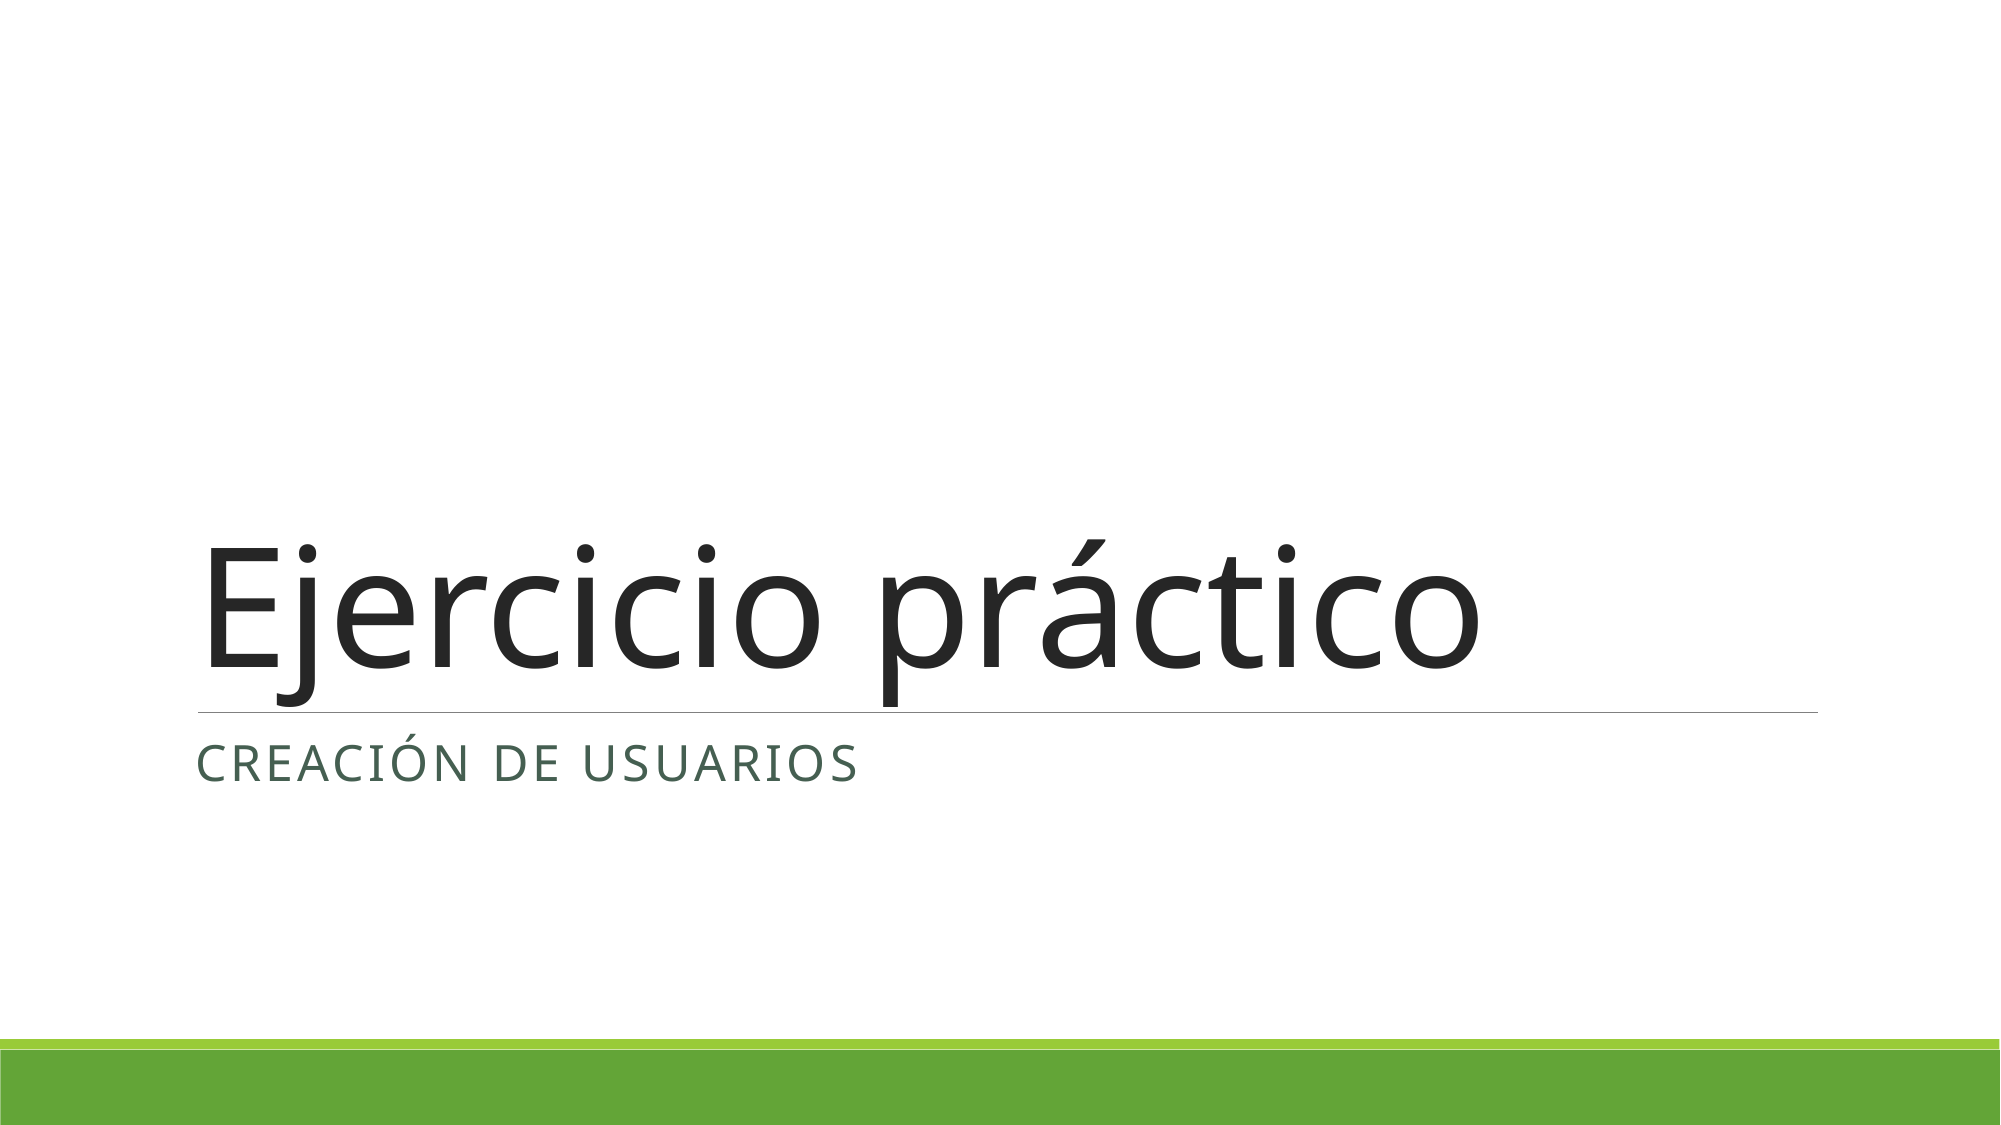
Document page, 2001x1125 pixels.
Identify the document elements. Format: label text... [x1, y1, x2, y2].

title Ejercicio práctico [180, 124, 1830, 710]
list Creación de usuarios [180, 730, 1830, 918]
